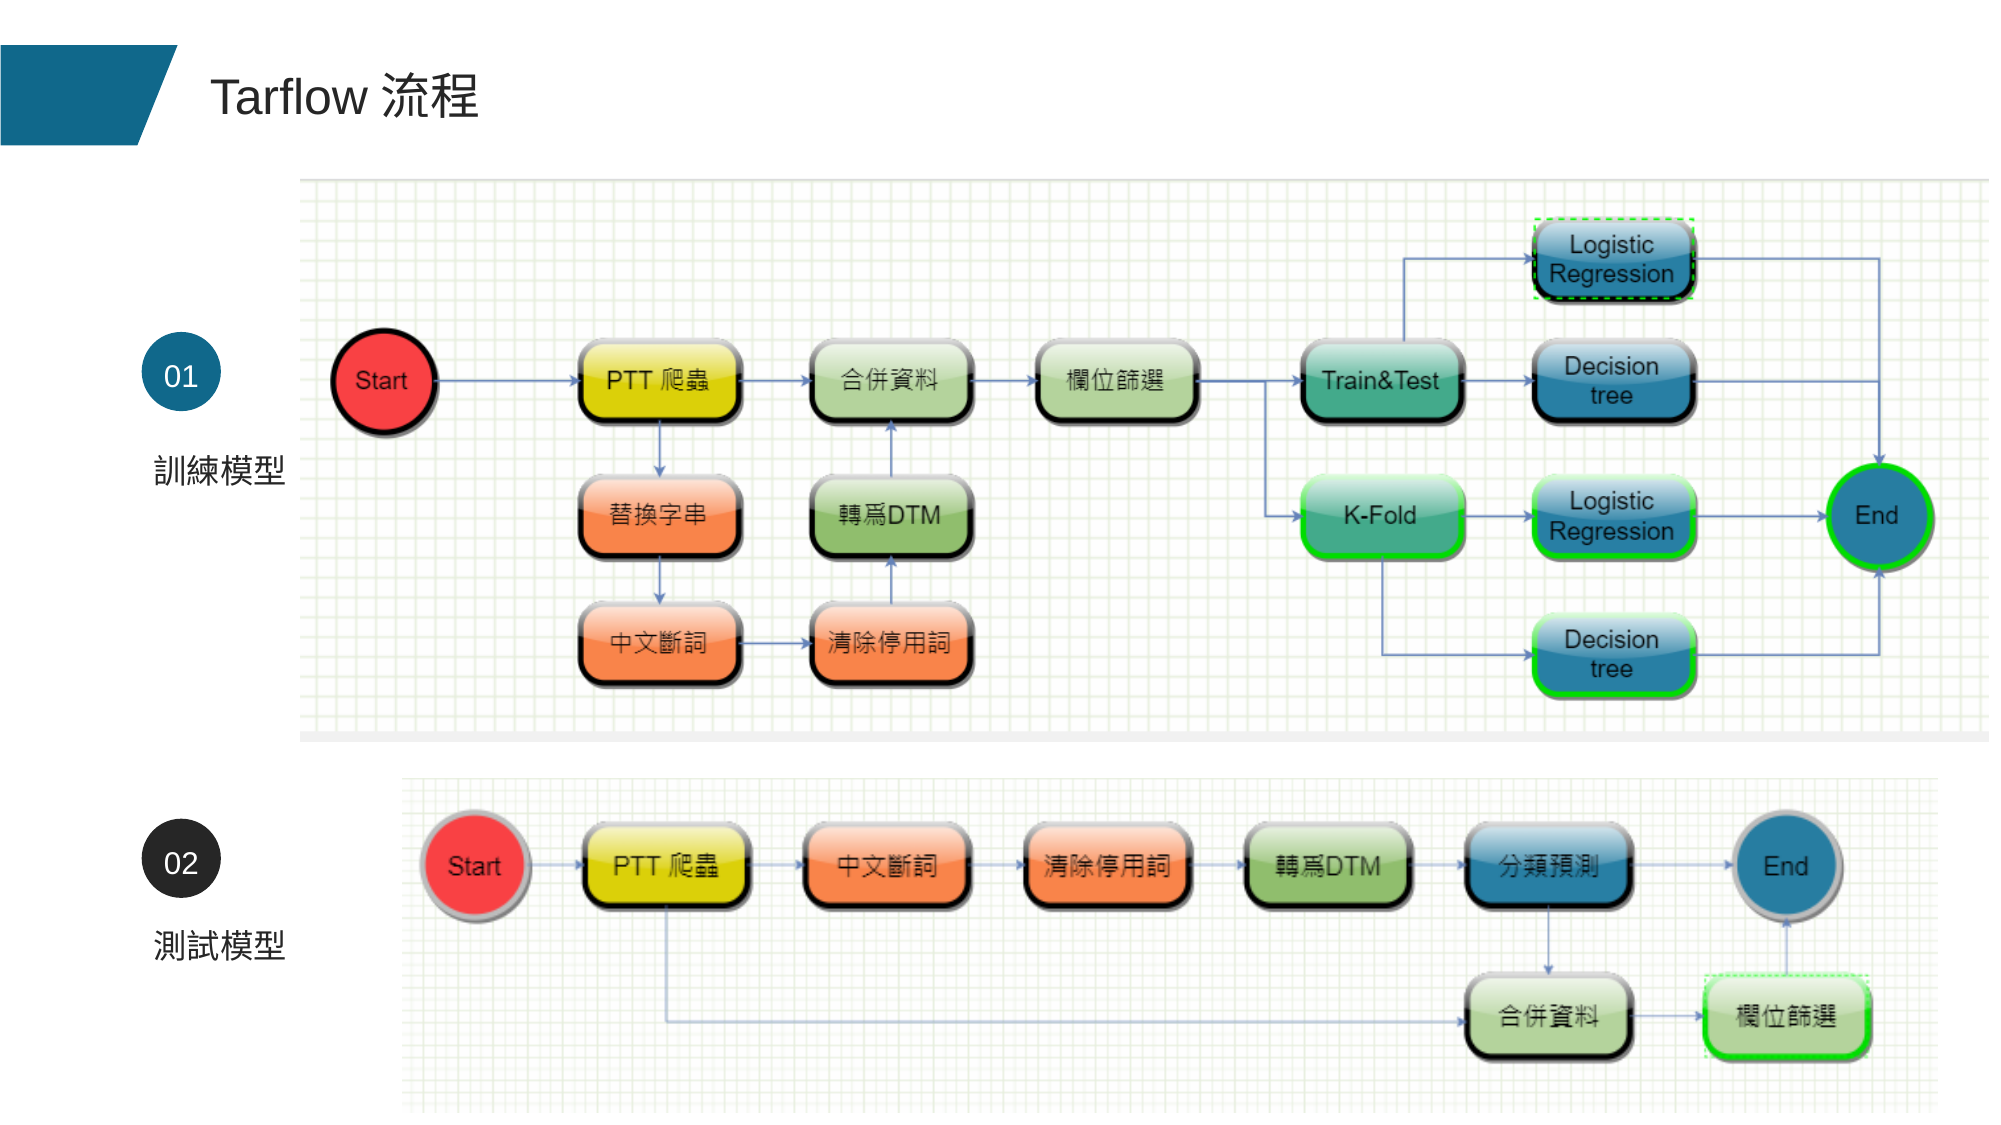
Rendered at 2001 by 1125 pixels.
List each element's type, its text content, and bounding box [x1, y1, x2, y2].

text_box 測試模型 [139, 910, 392, 973]
text_box 訓練模型 [139, 434, 300, 497]
text_box [0, 43, 180, 147]
text_box 02 [140, 817, 222, 899]
picture [300, 178, 1989, 742]
text_box 01 [140, 330, 222, 413]
text_box Tarflow流程 [195, 57, 495, 132]
picture [402, 778, 1938, 1113]
